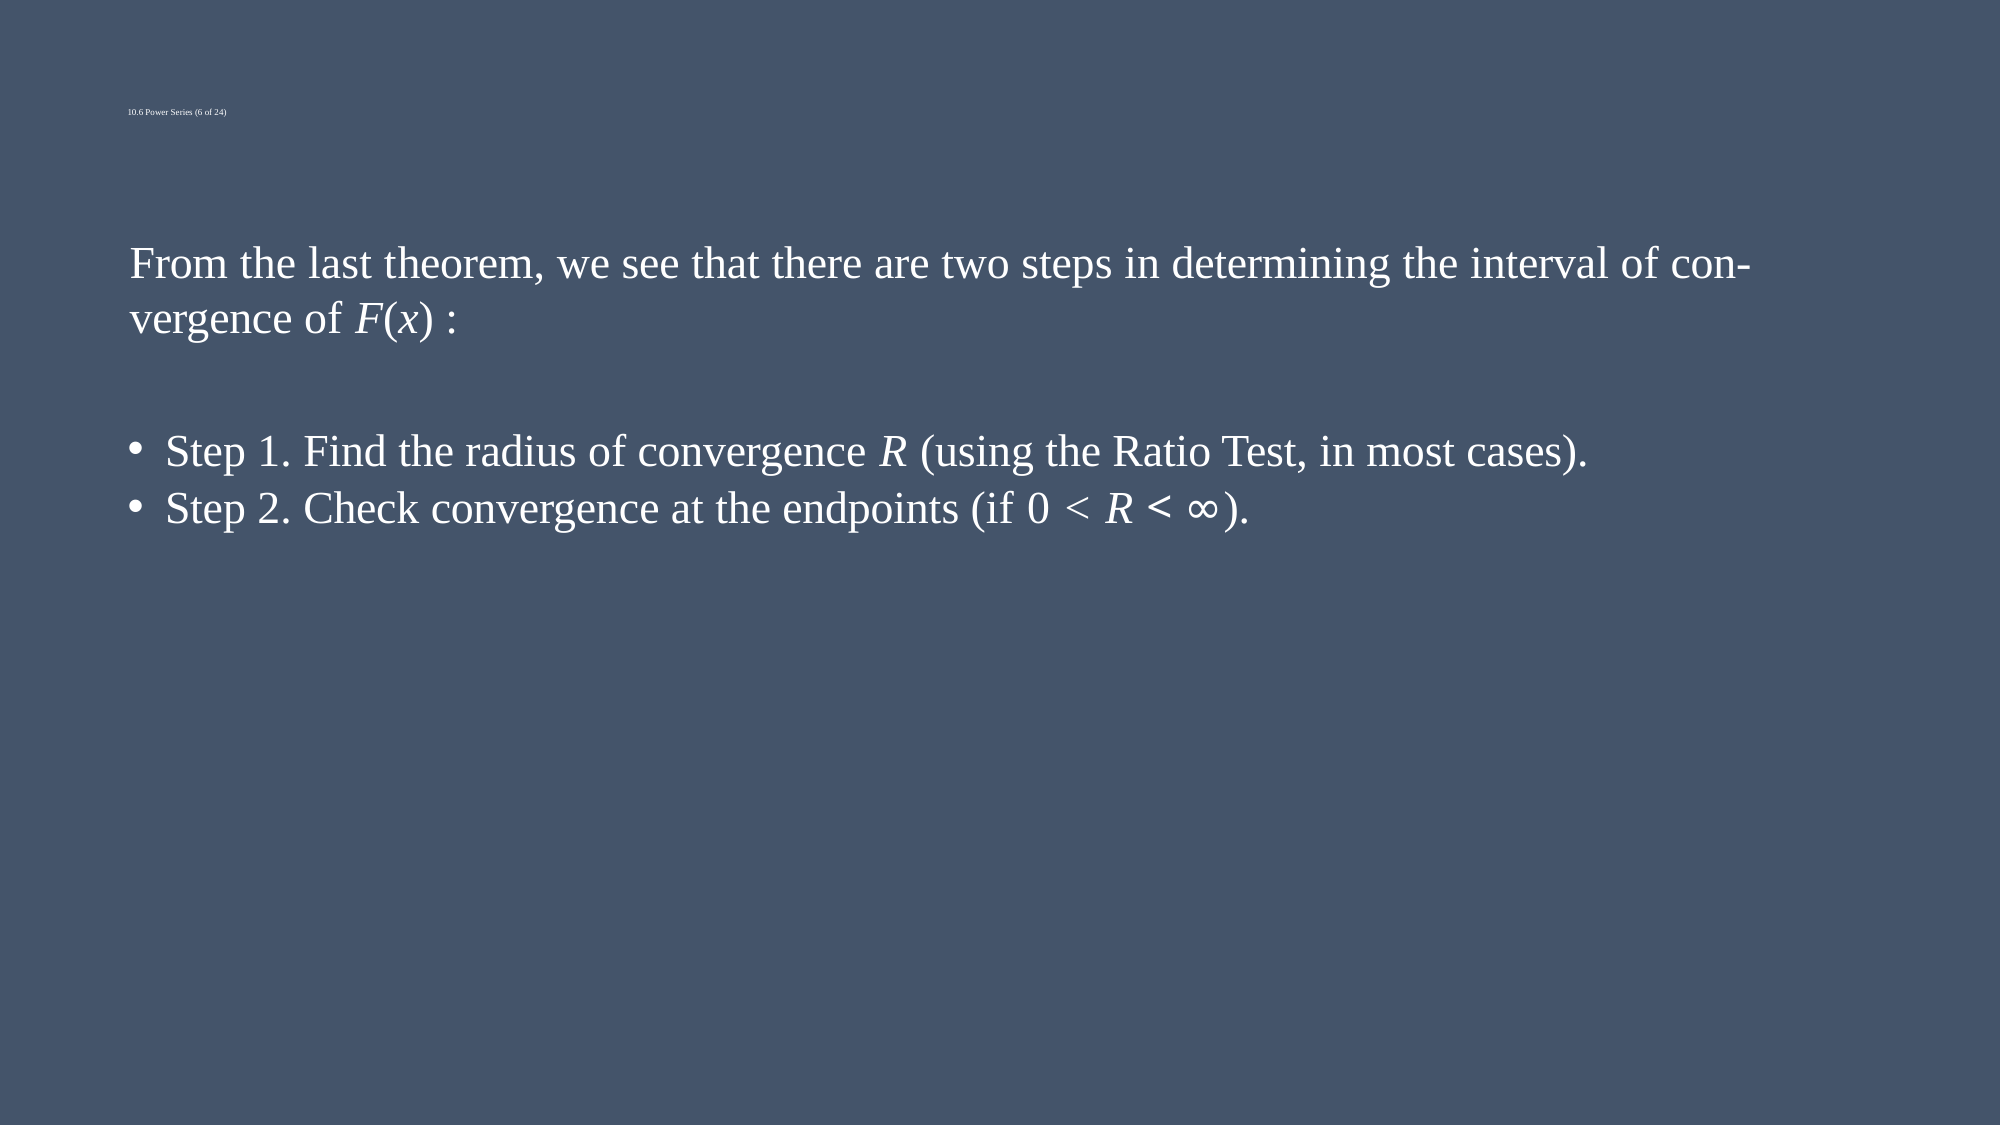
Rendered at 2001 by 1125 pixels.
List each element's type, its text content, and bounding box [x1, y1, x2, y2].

title 10.6 Power Series (6 of 24) [112, 99, 1775, 203]
list From the last theorem, we see that there are two steps in determining the interval of con- vergence of F(x) : Step 1. Find the radius of convergence R (using the Ratio Test, in most cases). Step 2. Check convergence at the endpoints (if 0 < R < ∞). [112, 224, 1886, 942]
